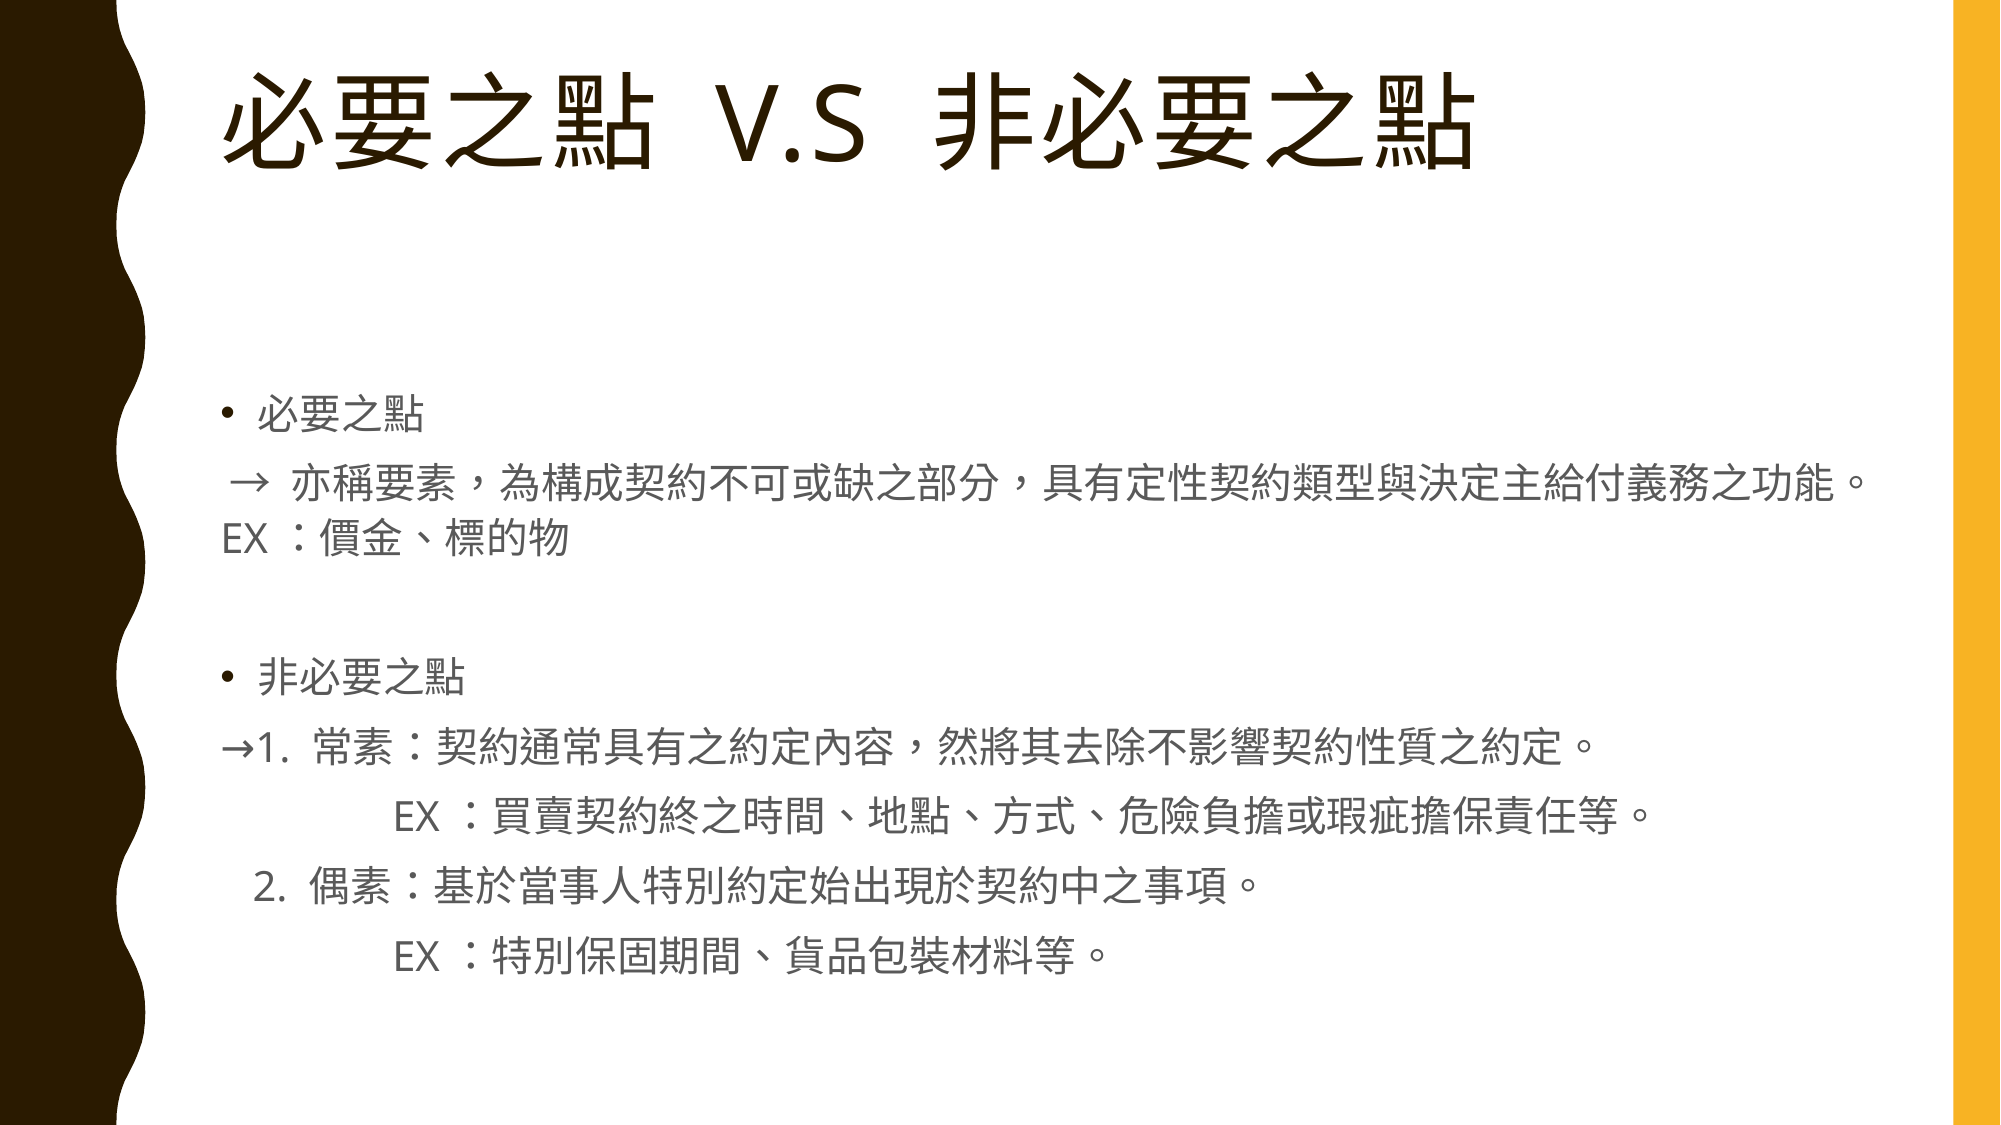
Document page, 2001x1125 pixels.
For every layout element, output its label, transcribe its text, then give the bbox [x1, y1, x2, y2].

list 必要之點 → 亦稱要素，為構成契約不可或缺之部分，具有定性契約類型與決定主給付義務之功能。EX：價金、標的物 非必要之點 →1. 常素：契約通常具有之約定內容，然將其去除不影響契約性質之約定。 EX：買賣契約終之時間、地點、方式、危險負擔或瑕疵擔保責任等。 2. 偶素：基於當事人特別約定始出現於契約中之事項。 EX：特別保固期間、貨品包裝材料等。 [205, 375, 1875, 1069]
title 必要之點 V.S 非必要之點 [205, 62, 1875, 308]
